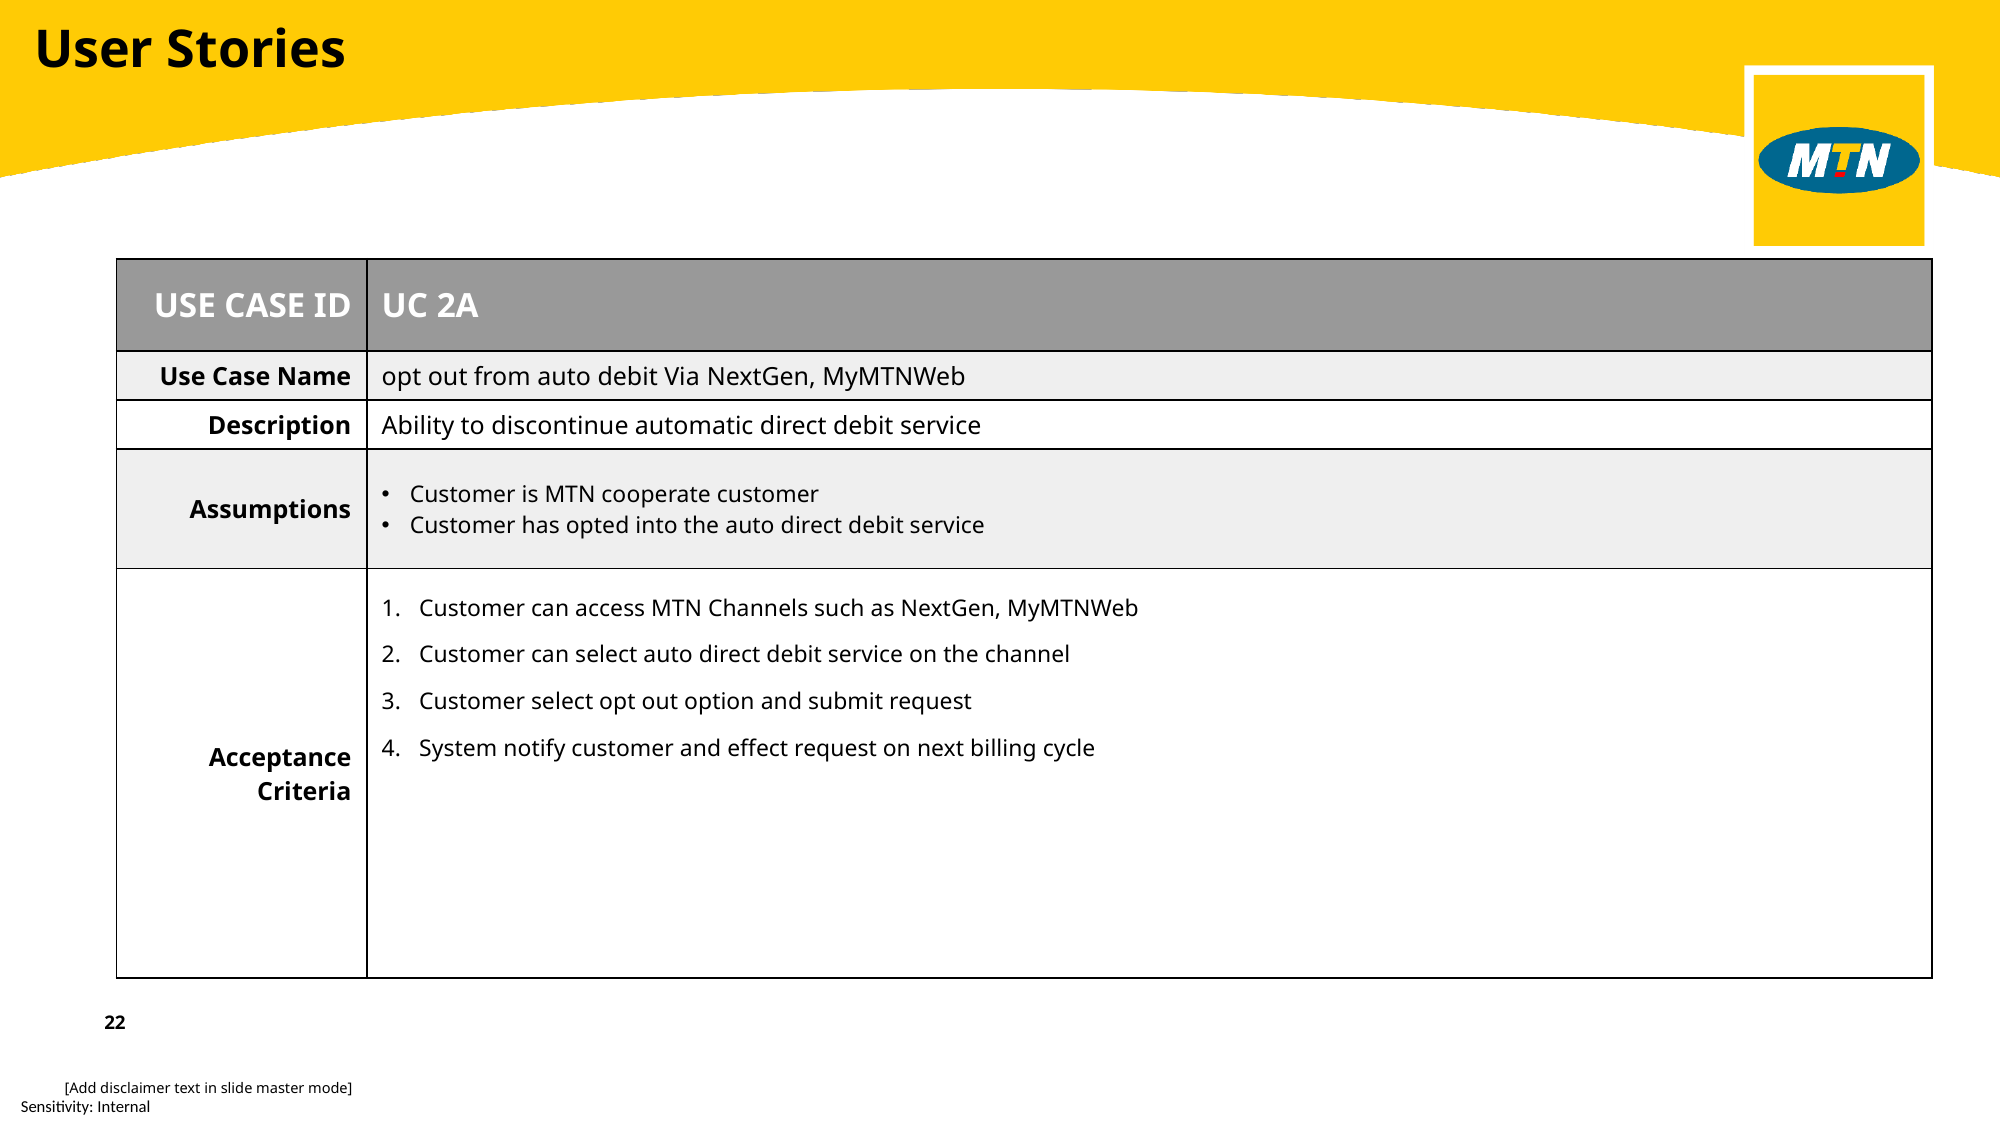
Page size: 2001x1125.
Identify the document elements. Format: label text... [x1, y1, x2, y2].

table_cell Customer can access MTN Channels such as NextGen, MyMTNWeb Customer can select auto direct debit service on the channel Customer select opt out option and submit request System notify customer and effect request on next billing cycle [368, 569, 1931, 977]
table_cell opt out from auto debit Via NextGen, MyMTNWeb [368, 352, 1931, 399]
table_header UC 2A [368, 260, 1931, 350]
table_cell Use Case Name [117, 352, 366, 399]
table_header USE CASE ID [117, 260, 366, 350]
title User Stories [34, 22, 1906, 104]
table_cell Assumptions [117, 450, 366, 568]
picture [0, 0, 2000, 1125]
table_cell Customer is MTN cooperate customer Customer has opted into the auto direct debit service [368, 450, 1931, 568]
table_cell Ability to discontinue automatic direct debit service [368, 401, 1931, 448]
table_cell Acceptance Criteria [117, 569, 366, 977]
table_cell Description [117, 401, 366, 448]
